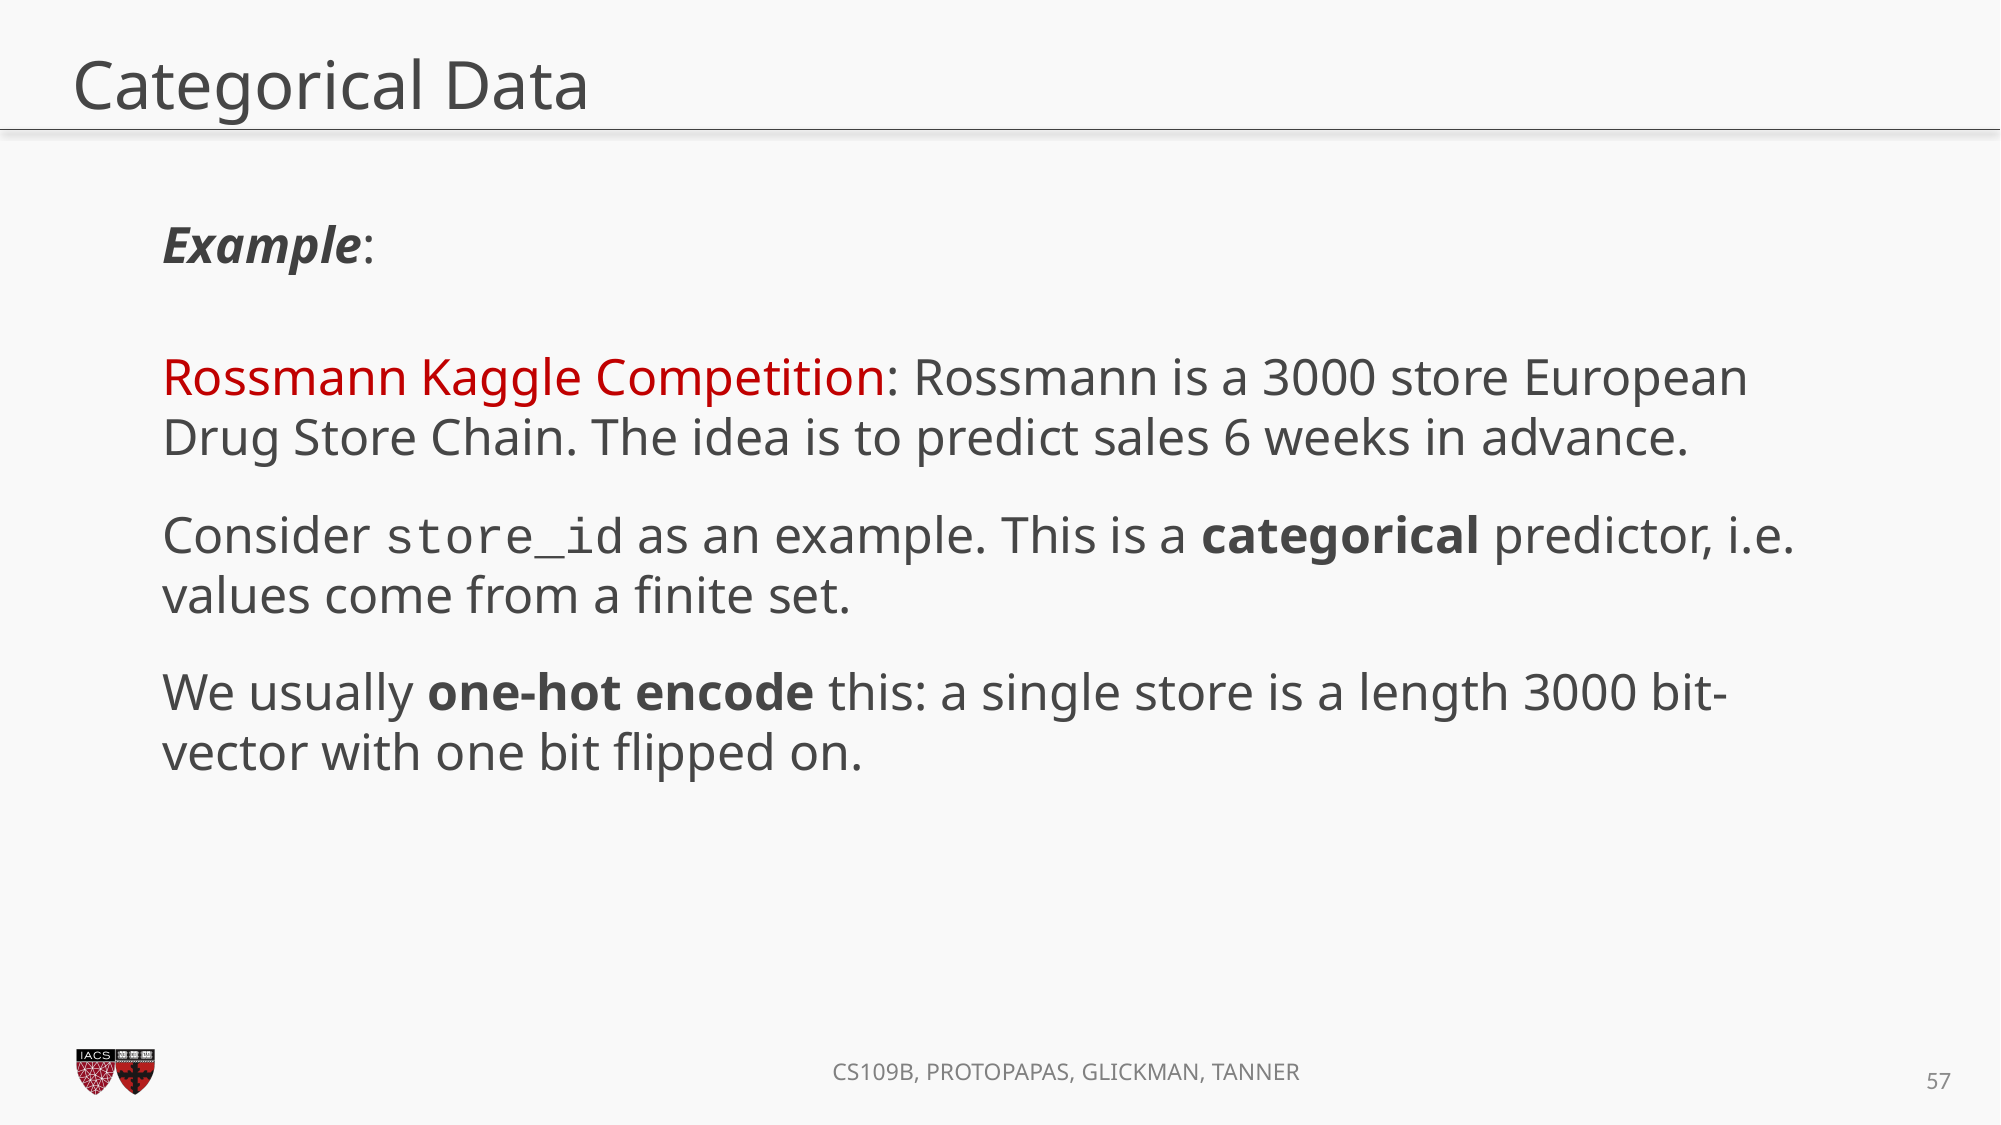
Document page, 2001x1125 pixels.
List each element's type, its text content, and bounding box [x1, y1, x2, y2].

title Categorical Data [57, 35, 1943, 162]
list Example: Rossmann Kaggle Competition: Rossmann is a 3000 store European Drug Store Chain. The idea is to predict sales 6 weeks in advance. Consider store_id as an example. This is a categorical predictor, i.e. values come from a finite set. We usually one-hot encode this: a single store is a length 3000 bit-vector with one bit flipped on. [147, 205, 1872, 552]
slide_number 57 [1500, 1050, 1967, 1110]
picture [75, 1049, 155, 1095]
